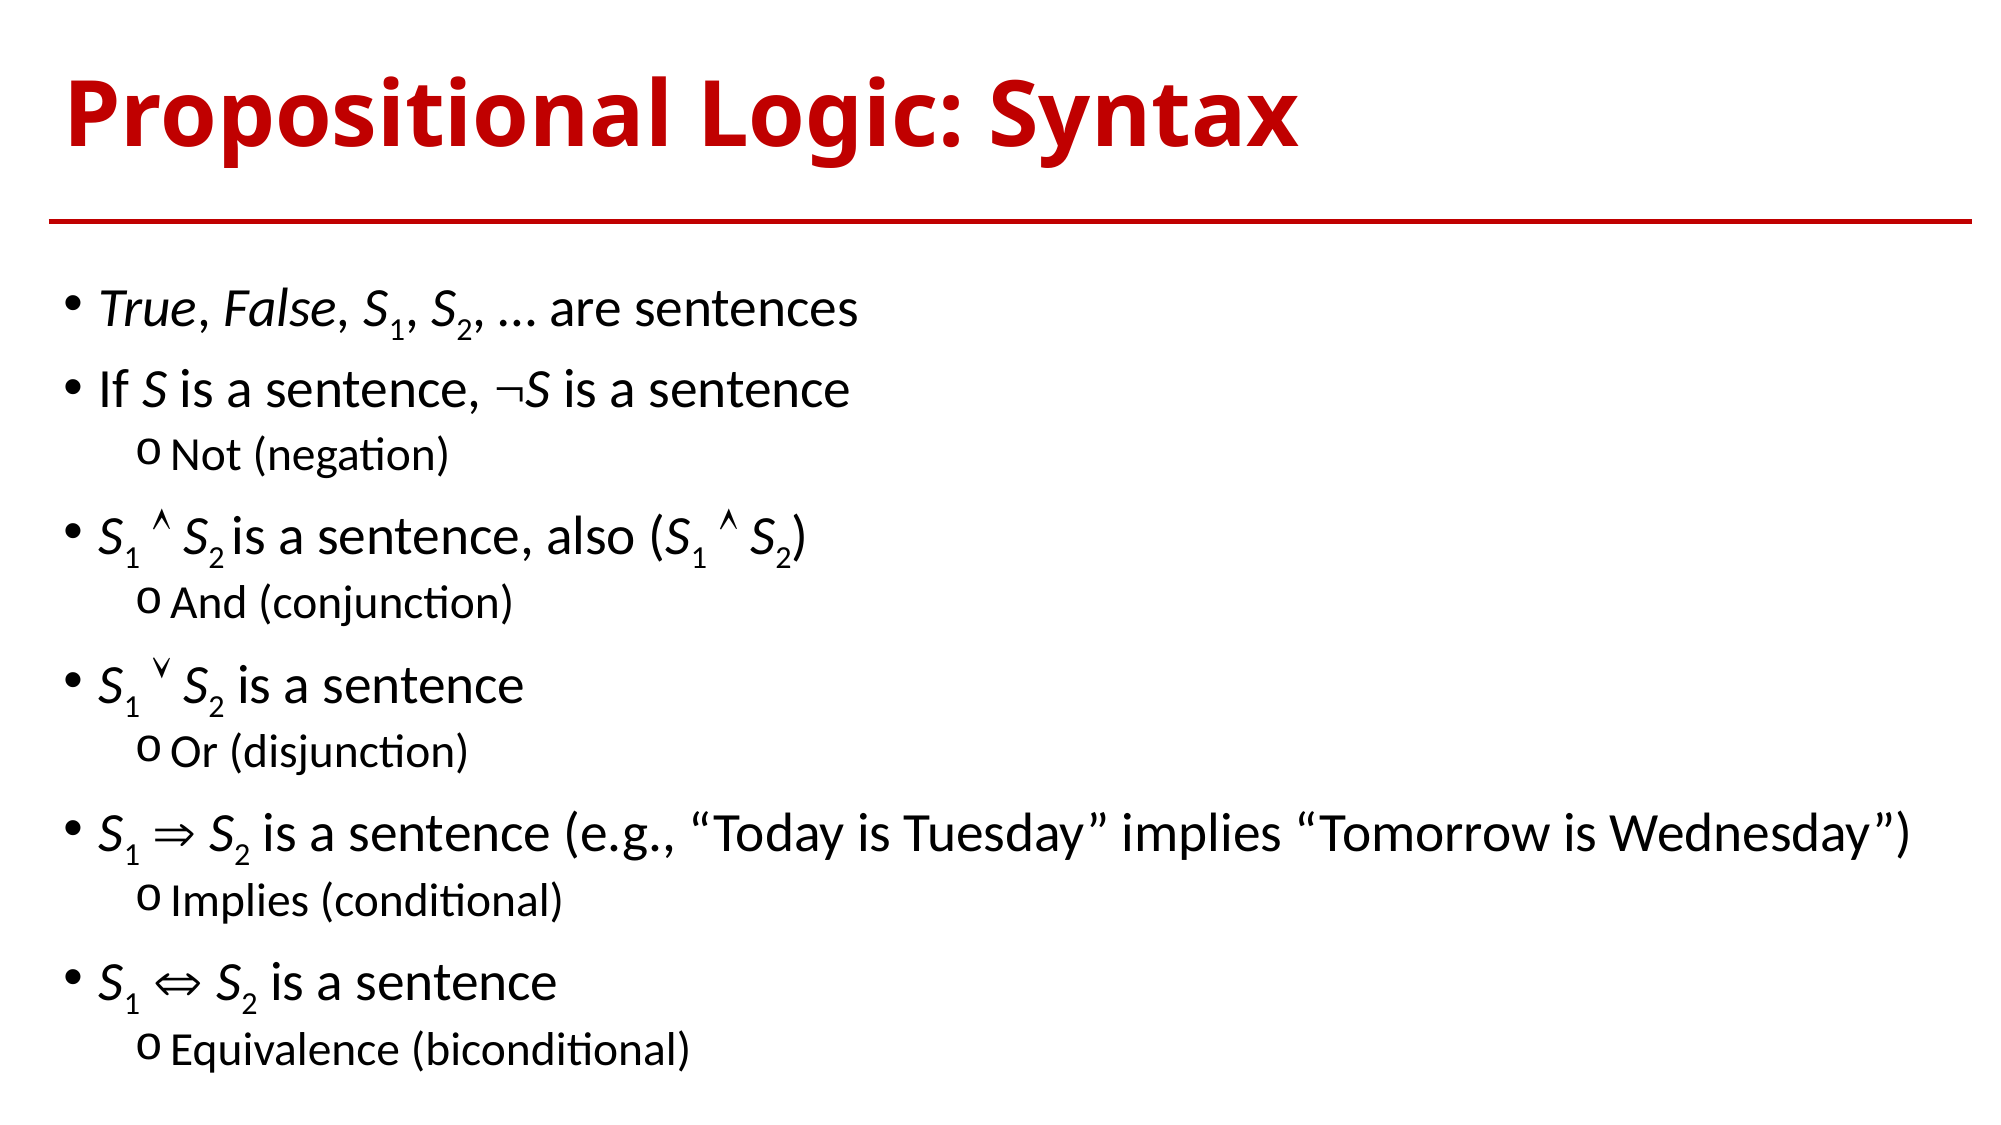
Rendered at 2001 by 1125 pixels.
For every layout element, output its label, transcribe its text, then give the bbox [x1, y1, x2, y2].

list True, False, S1, S2, … are sentences If S is a sentence, ¬S is a sentence Not (negation) S1  S2 is a sentence, also (S1  S2) And (conjunction) S1  S2 is a sentence Or (disjunction) S1  S2 is a sentence (e.g., “Today is Tuesday” implies “Tomorrow is Wednesday”) Implies (conditional) S1  S2 is a sentence Equivalence (biconditional) [48, 264, 1972, 1094]
title Propositional Logic: Syntax [48, 41, 1972, 192]
